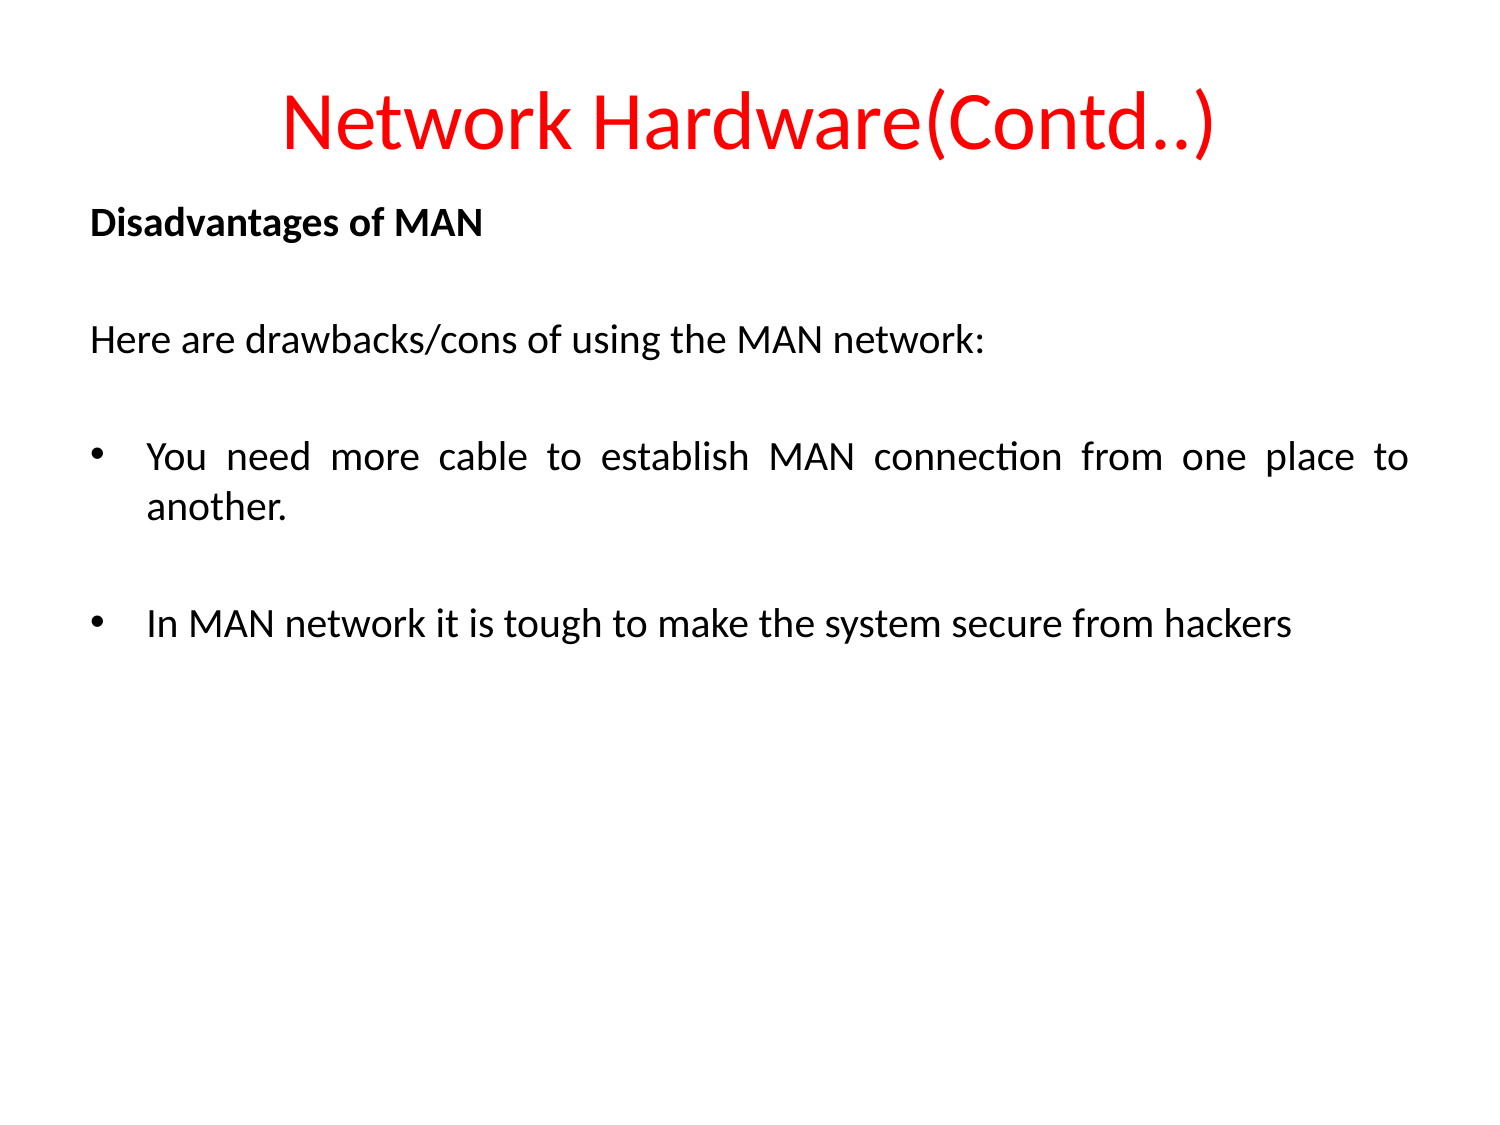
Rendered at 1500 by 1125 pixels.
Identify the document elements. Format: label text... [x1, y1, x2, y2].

title Network Hardware(Contd..) [75, 45, 1425, 187]
list Disadvantages of MAN Here are drawbacks/cons of using the MAN network: You need more cable to establish MAN connection from one place to another. In MAN network it is tough to make the system secure from hackers [75, 187, 1425, 1005]
